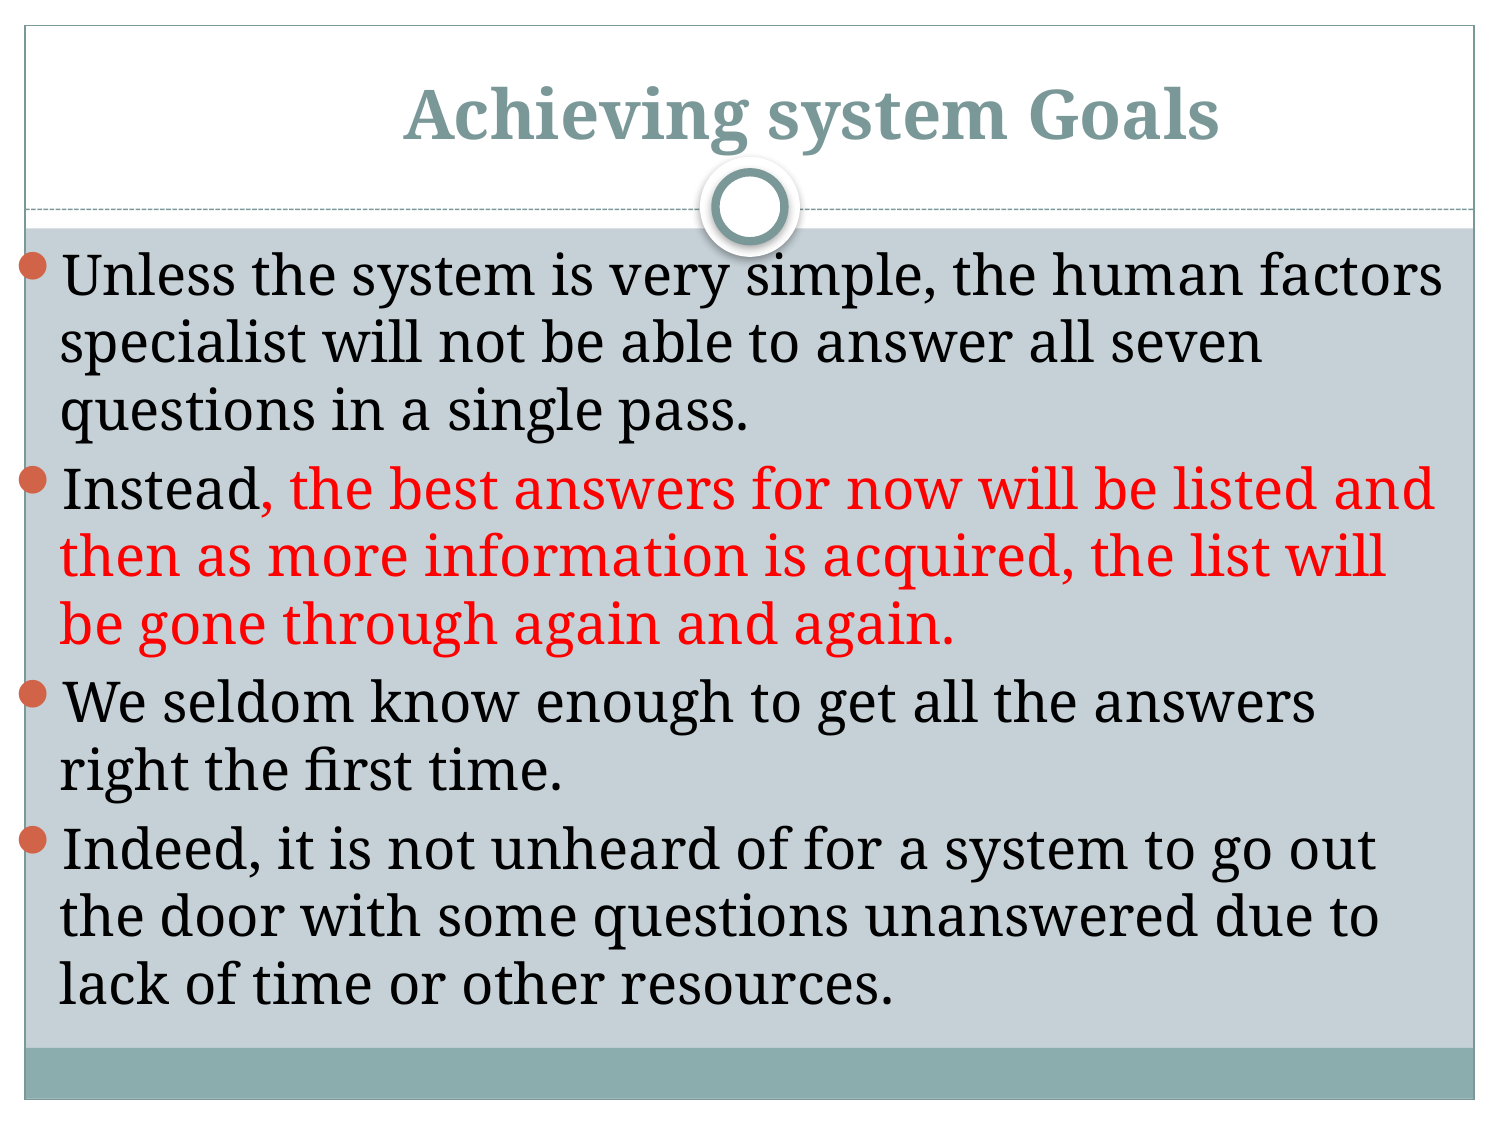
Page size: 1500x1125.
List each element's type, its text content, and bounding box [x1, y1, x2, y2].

title Achieving system Goals [159, 0, 1466, 161]
list Unless the system is very simple, the human factors specialist will not be able to answer all seven questions in a single pass. Instead, the best answers for now will be listed and then as more information is acquired, the list will be gone through again and again. We seldom know enough to get all the answers right the first time. Indeed, it is not unheard of for a system to go out the door with some questions unanswered due to lack of time or other resources. [0, 231, 1466, 1125]
